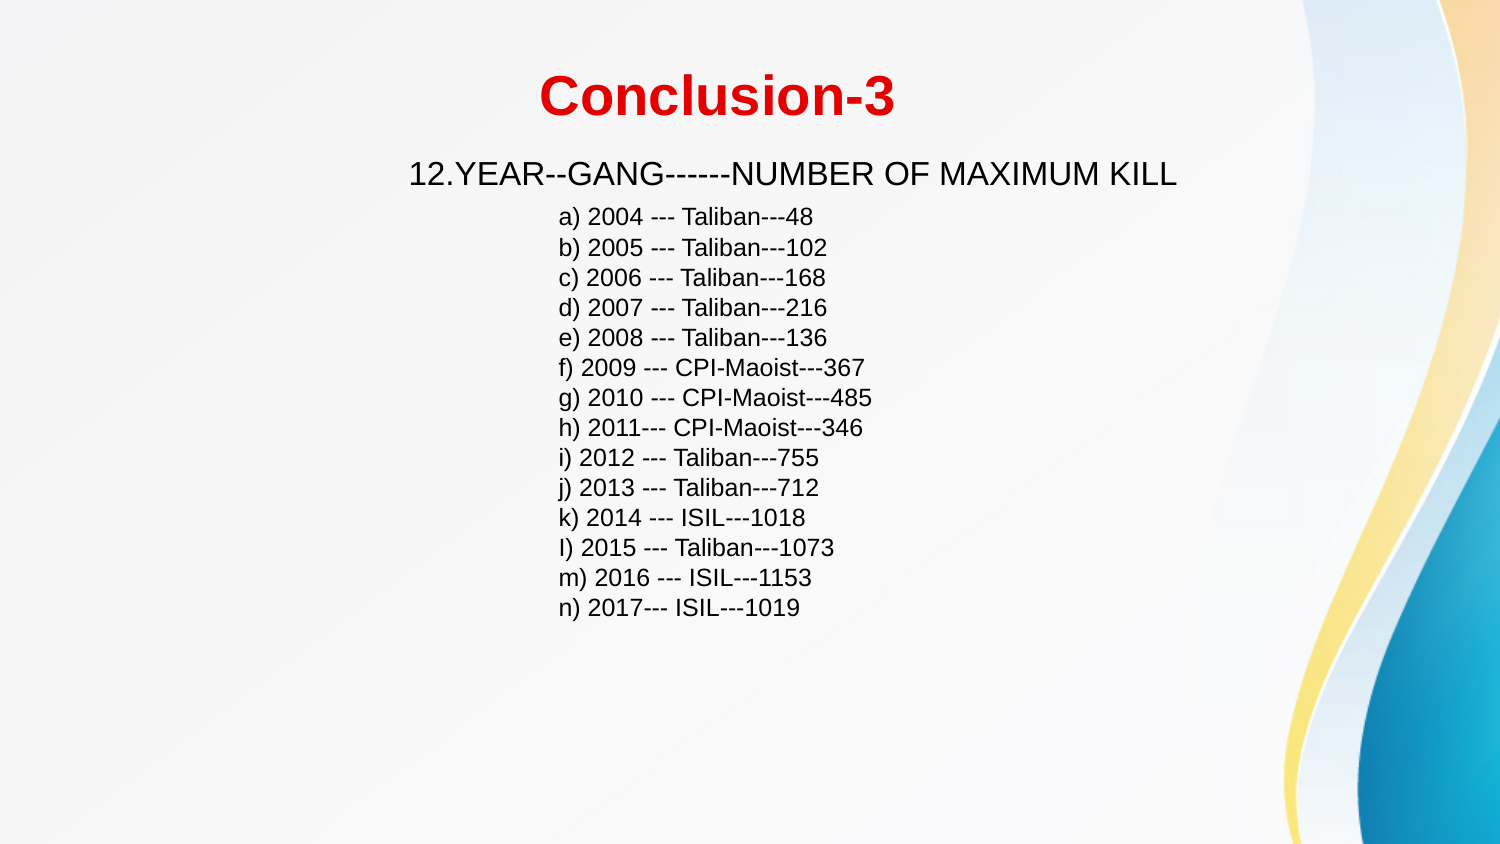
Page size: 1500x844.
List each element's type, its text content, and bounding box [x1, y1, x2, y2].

title Conclusion-3 [74, 23, 1426, 96]
list 12.YEAR--GANG------NUMBER OF MAXIMUM KILL a) 2004 --- Taliban---48 b) 2005 --- Taliban---102 c) 2006 --- Taliban---168 d) 2007 --- Taliban---216 e) 2008 --- Taliban---136 f) 2009 --- CPI-Maoist---367 g) 2010 --- CPI-Maoist---485 h) 2011--- CPI-Maoist---346 i) 2012 --- Taliban---755 j) 2013 --- Taliban---712 k) 2014 --- ISIL---1018 I) 2015 --- Taliban---1073 m) 2016 --- ISIL---1153 n) 2017--- ISIL---1019 [74, 144, 1426, 755]
picture [0, 0, 1500, 844]
